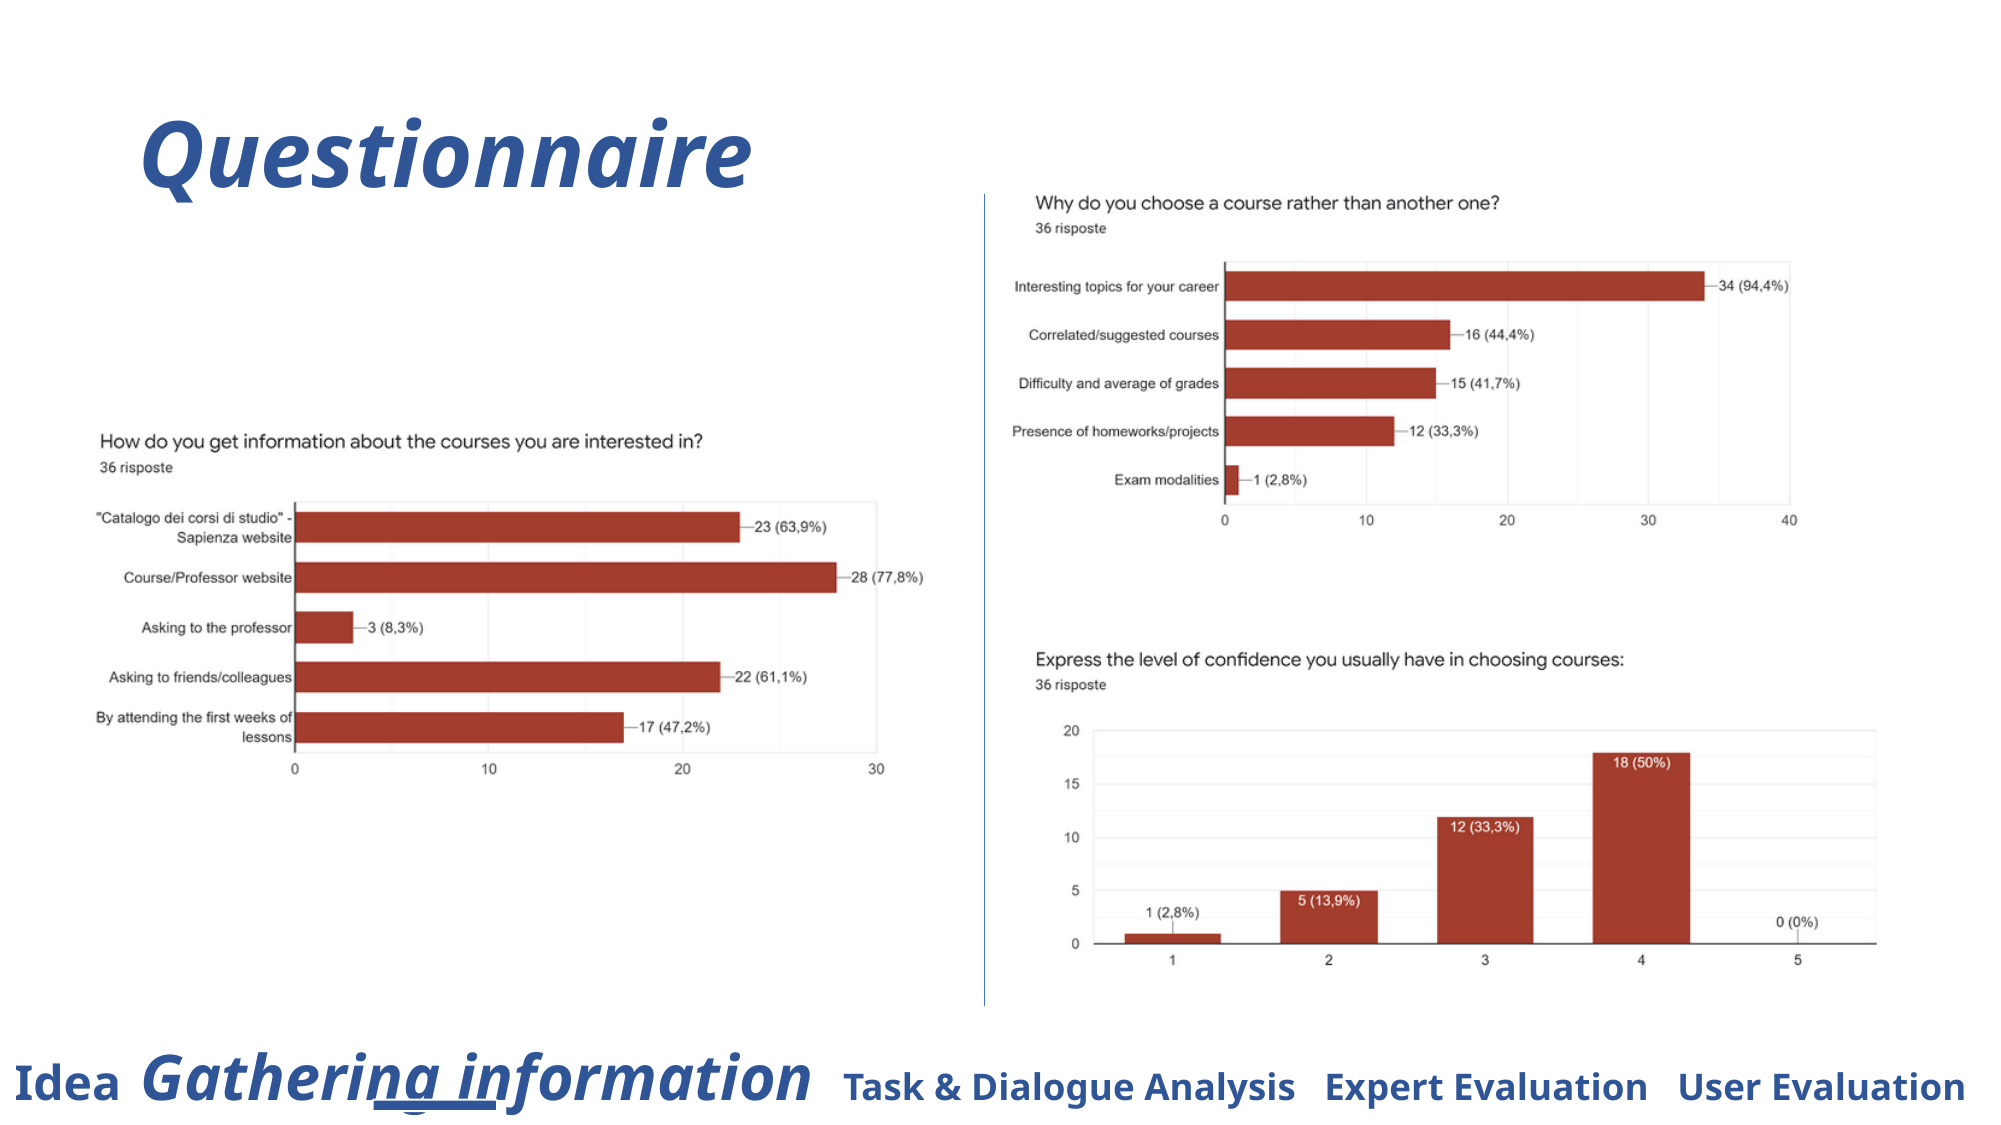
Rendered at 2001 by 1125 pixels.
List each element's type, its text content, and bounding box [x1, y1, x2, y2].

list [51, 389, 930, 844]
picture [930, 163, 1948, 992]
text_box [0, 992, 1992, 1125]
title Questionnaire [123, 48, 1849, 267]
